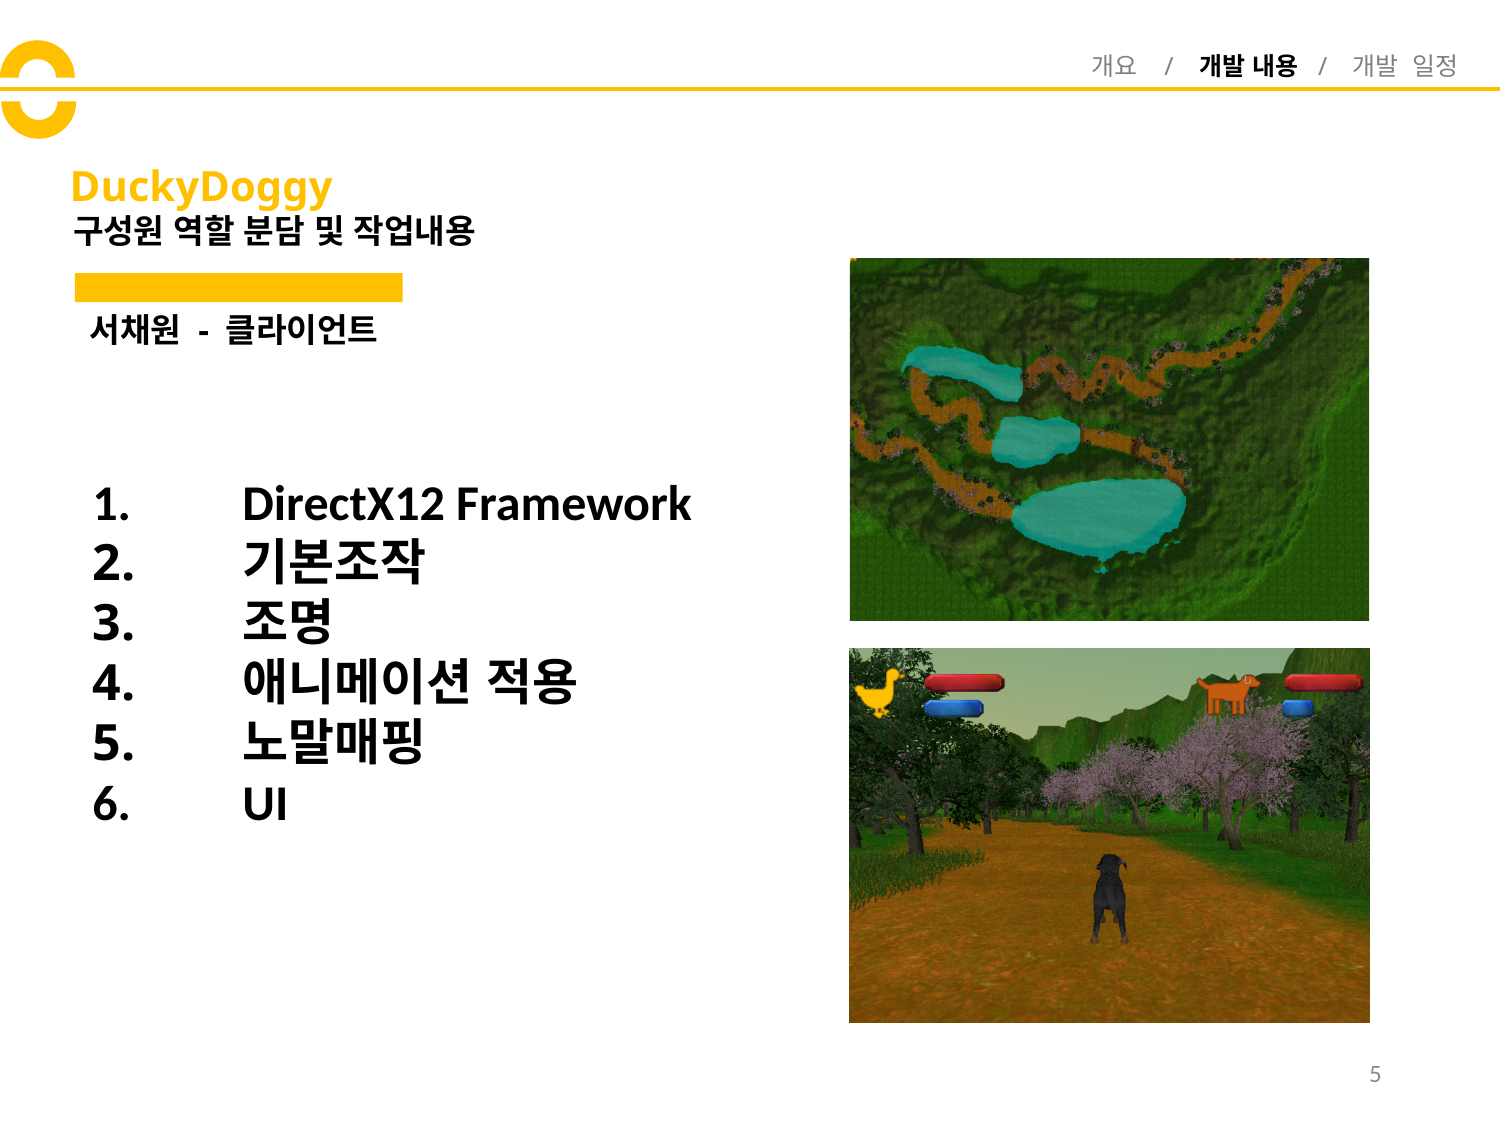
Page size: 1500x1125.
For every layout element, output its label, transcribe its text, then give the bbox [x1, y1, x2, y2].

text_box [0, 100, 78, 140]
picture [849, 648, 1370, 1023]
text_box 개요 / 개발 내용 / 개발 일정 [789, 43, 1474, 88]
picture [849, 258, 1370, 621]
text_box 구성원 역할 분담 및 작업내용 [58, 202, 653, 258]
slide_number 5 [1059, 1042, 1397, 1103]
text_box DirectX12 Framework 기본조작 조명 애니메이션 적용 노말매핑 UI [77, 462, 708, 898]
text_box [74, 272, 404, 302]
text_box [0, 39, 76, 79]
text_box 서채원 - 클라이언트 [74, 302, 503, 357]
title DuckyDoggy [54, 166, 632, 210]
